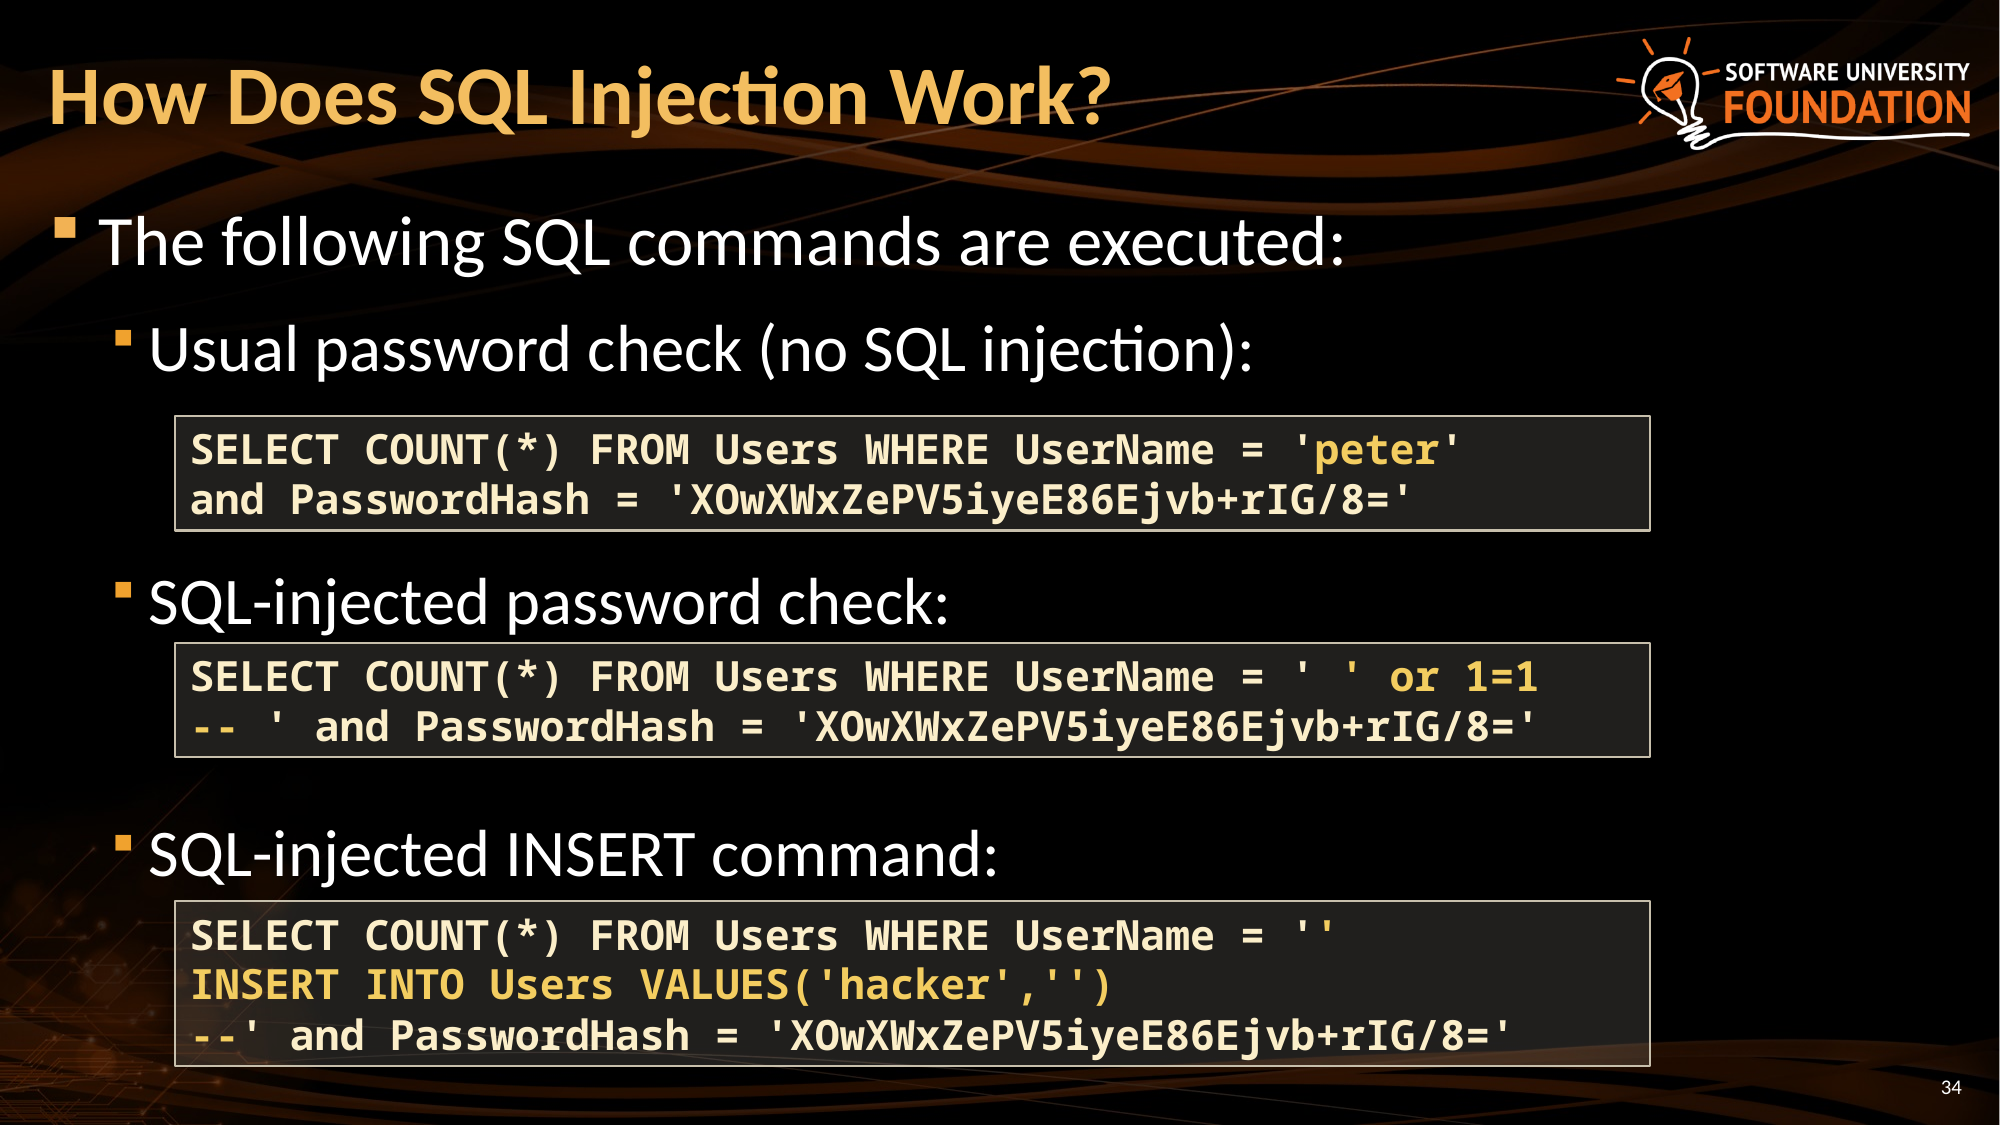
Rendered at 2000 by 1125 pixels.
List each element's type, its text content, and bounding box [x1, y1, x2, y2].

text_box SELECT COUNT(*) FROM Users WHERE UserName = ' ' or 1=1 -- ' and PasswordHash = 'XOwXWxZePV5iyeE86Ejvb+rIG/8=' [174, 642, 1650, 758]
list The following SQL commands are executed: Usual password check (no SQL injection): SQL-injected password check: SQL-injected INSERT command: [31, 188, 1968, 1103]
title How Does SQL Injection Work? [30, 6, 1602, 189]
text_box SELECT COUNT(*) FROM Users WHERE UserName = '' INSERT INTO Users VALUES('hacker','') --' and PasswordHash = 'XOwXWxZePV5iyeE86Ejvb+rIG/8=' [174, 900, 1650, 1066]
picture [0, 0, 2000, 1125]
text_box SELECT COUNT(*) FROM Users WHERE UserName = 'peter' and PasswordHash = 'XOwXWxZePV5iyeE86Ejvb+rIG/8=' [174, 415, 1650, 531]
